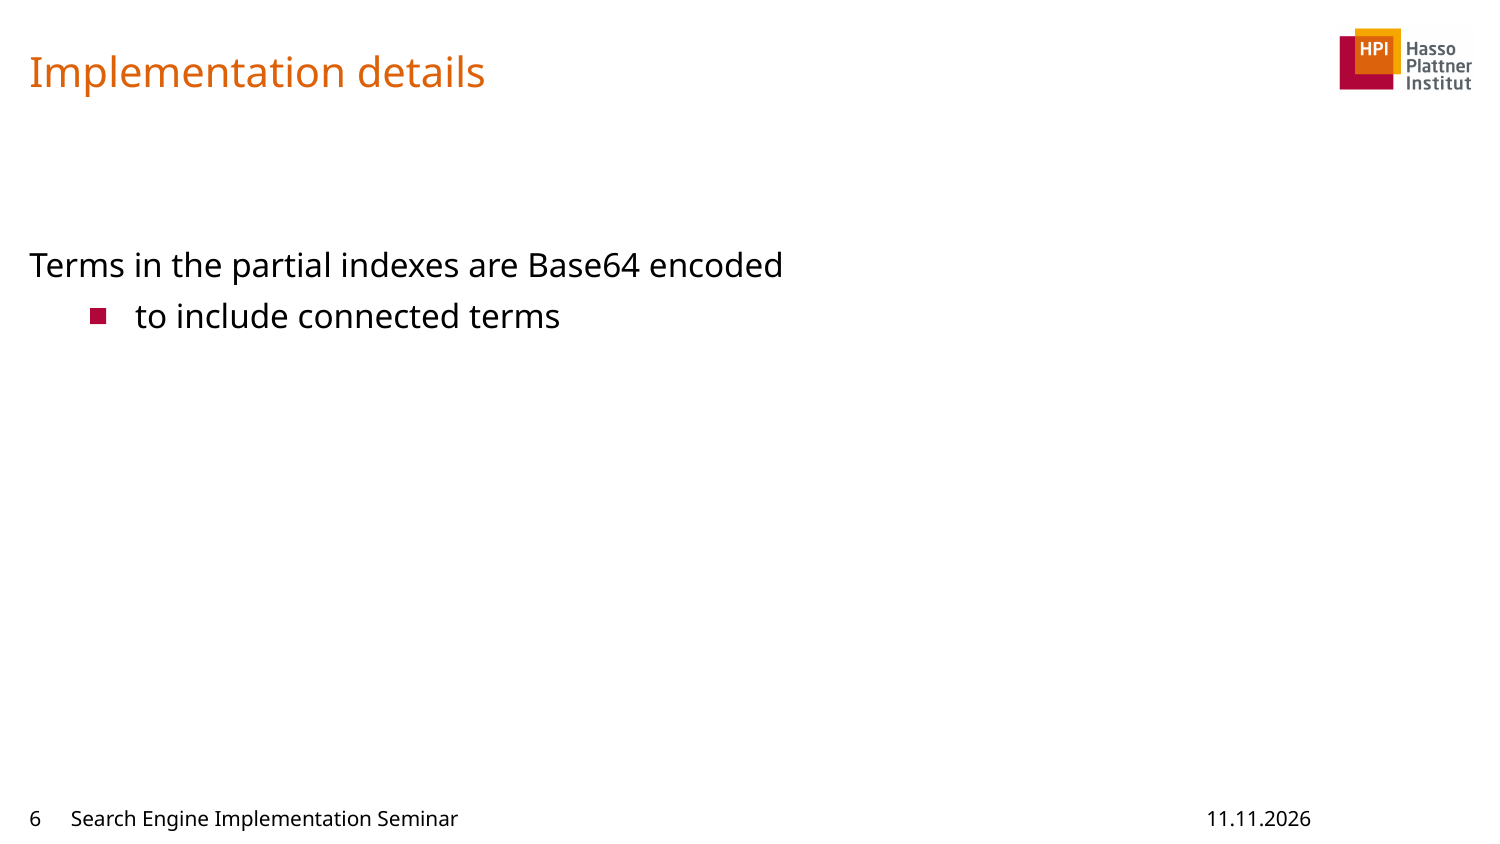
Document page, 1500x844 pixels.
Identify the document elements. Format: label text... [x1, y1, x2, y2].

slide_number 6 [29, 805, 65, 836]
footer Search Engine Implementation Seminar [70, 805, 1182, 836]
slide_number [1187, 805, 1312, 836]
title Implementation details [29, 38, 1312, 216]
list Terms in the partial indexes are Base64 encoded to include connected terms [29, 238, 1313, 783]
picture [1338, 26, 1475, 93]
